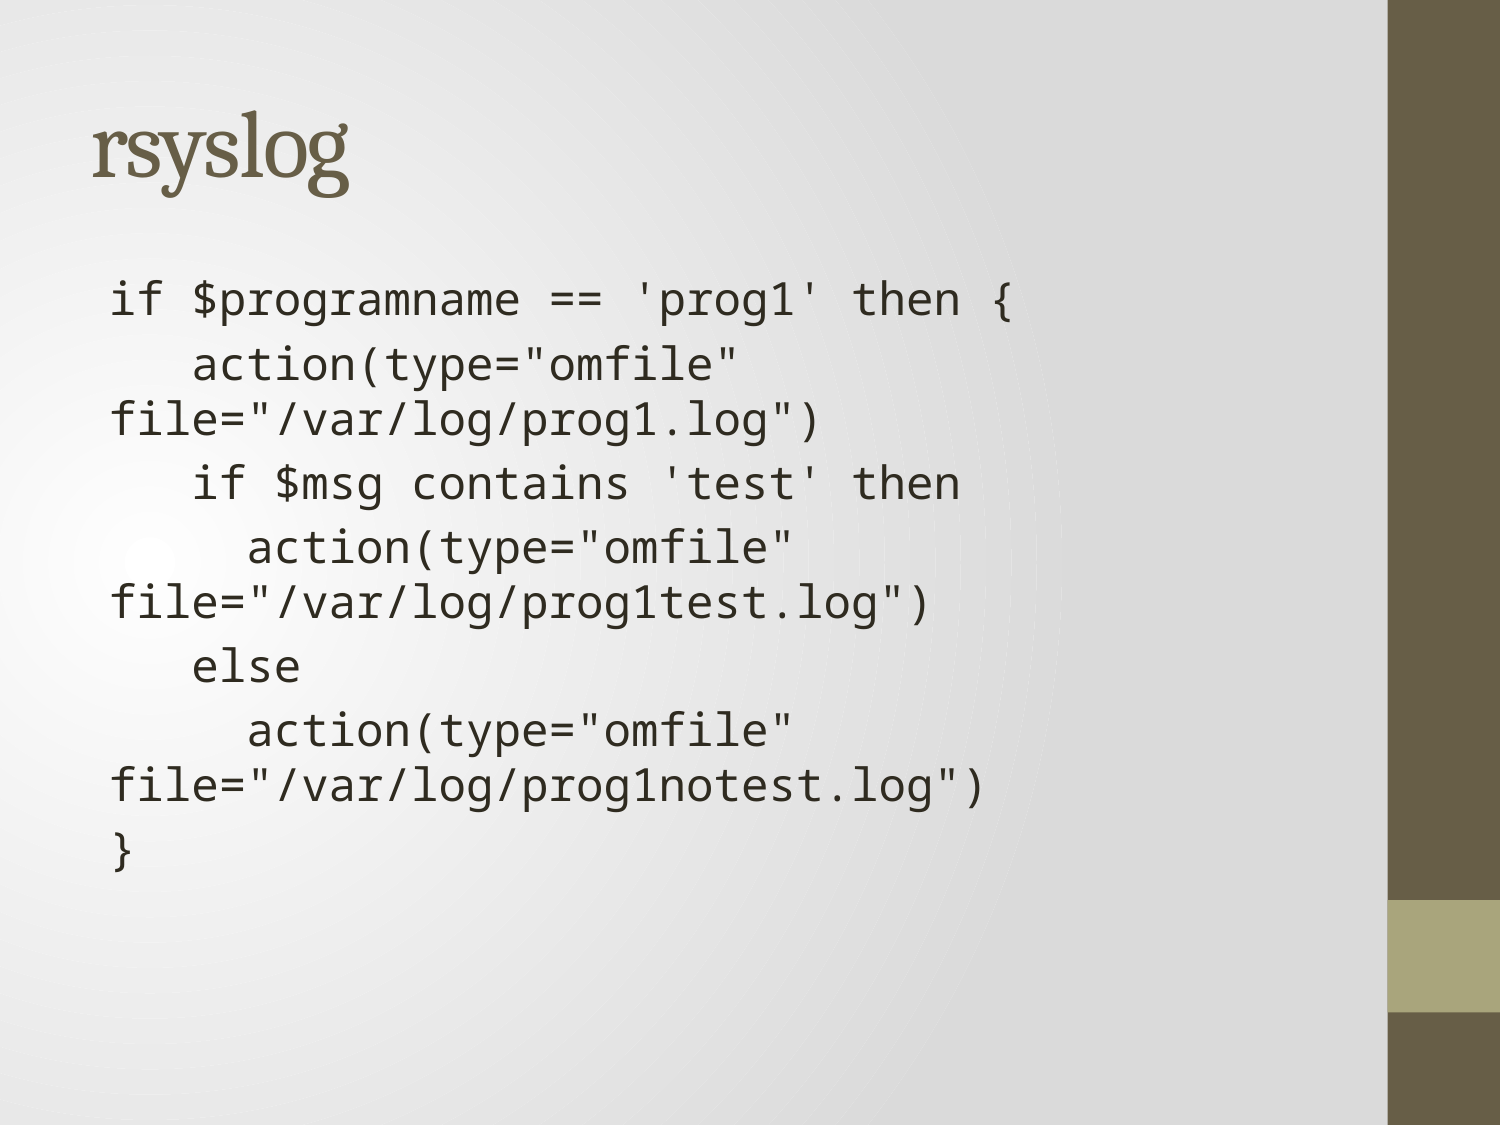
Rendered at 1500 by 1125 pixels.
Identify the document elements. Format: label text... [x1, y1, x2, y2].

title rsyslog [75, 45, 1325, 233]
list if $programname == 'prog1' then { action(type="omfile" file="/var/log/prog1.log") if $msg contains 'test' then action(type="omfile" file="/var/log/prog1test.log") else action(type="omfile" file="/var/log/prog1notest.log") } [75, 262, 1325, 1050]
